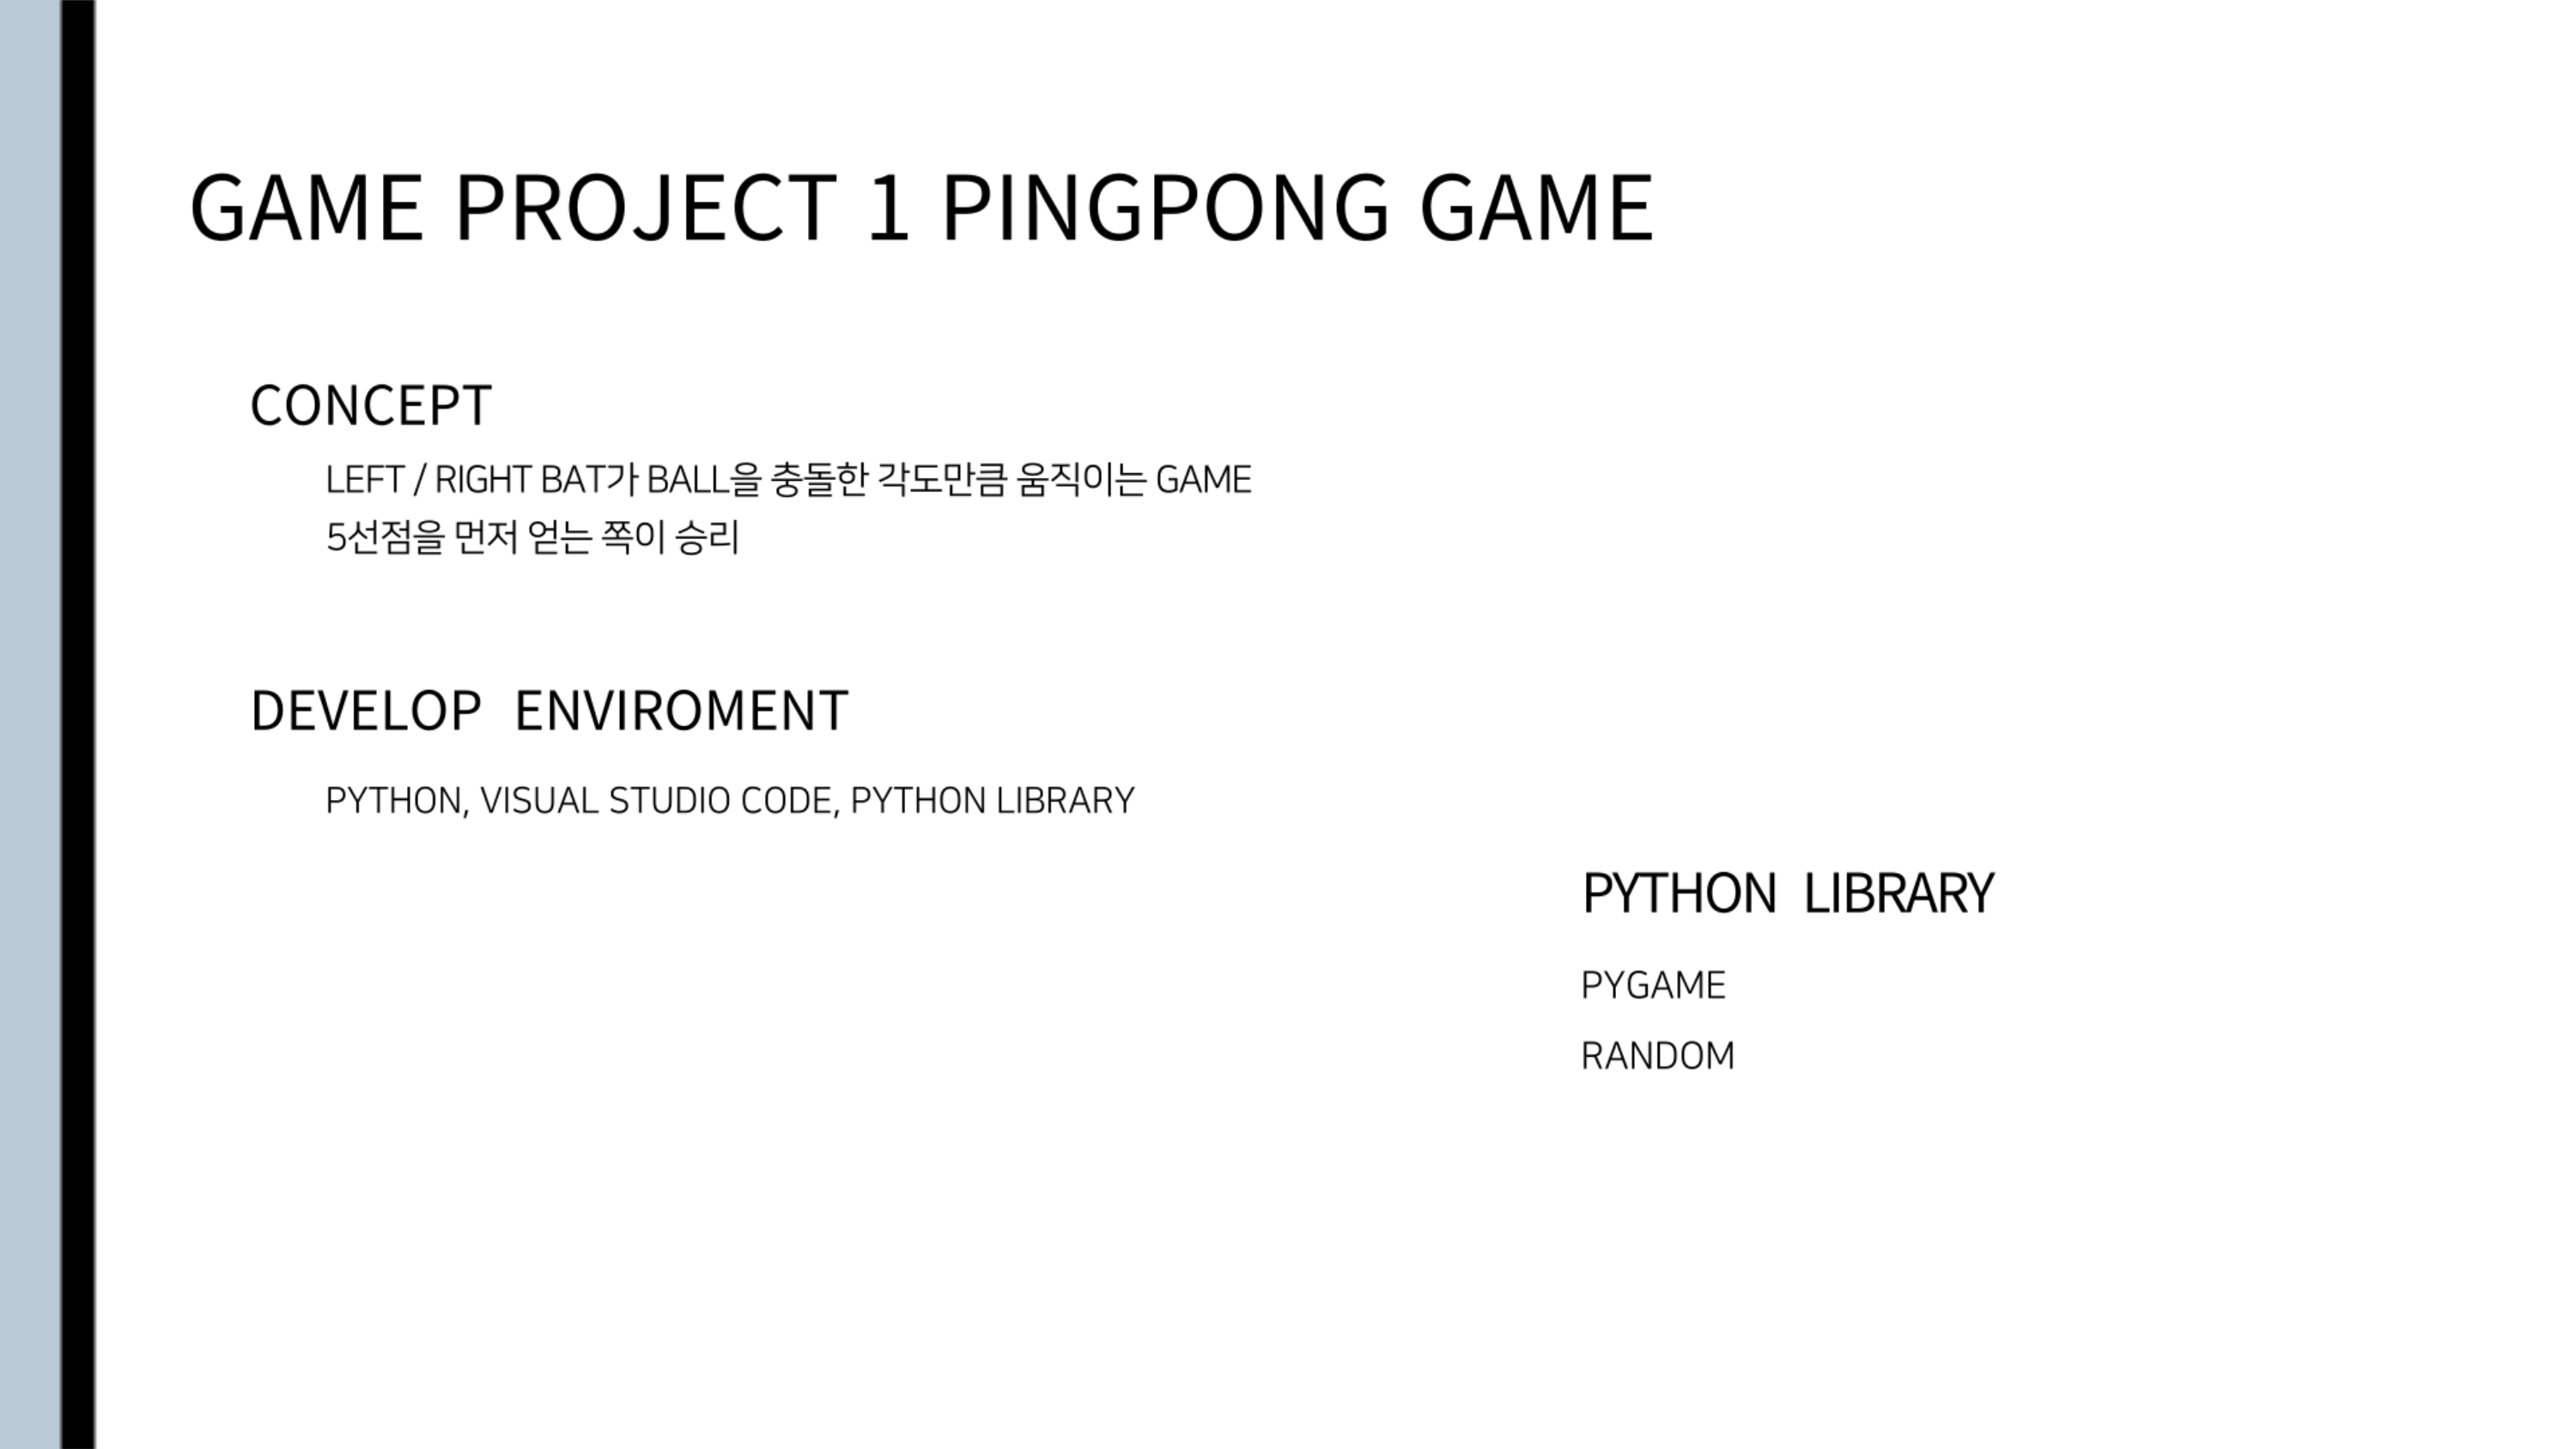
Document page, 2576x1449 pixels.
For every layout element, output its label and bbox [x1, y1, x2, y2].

text_box [0, 801, 67, 1449]
picture [241, 355, 1271, 582]
picture [174, 127, 1698, 306]
text_box [0, 0, 67, 655]
picture [1576, 955, 1754, 1100]
picture [1573, 844, 2020, 952]
picture [0, 1, 1153, 1448]
